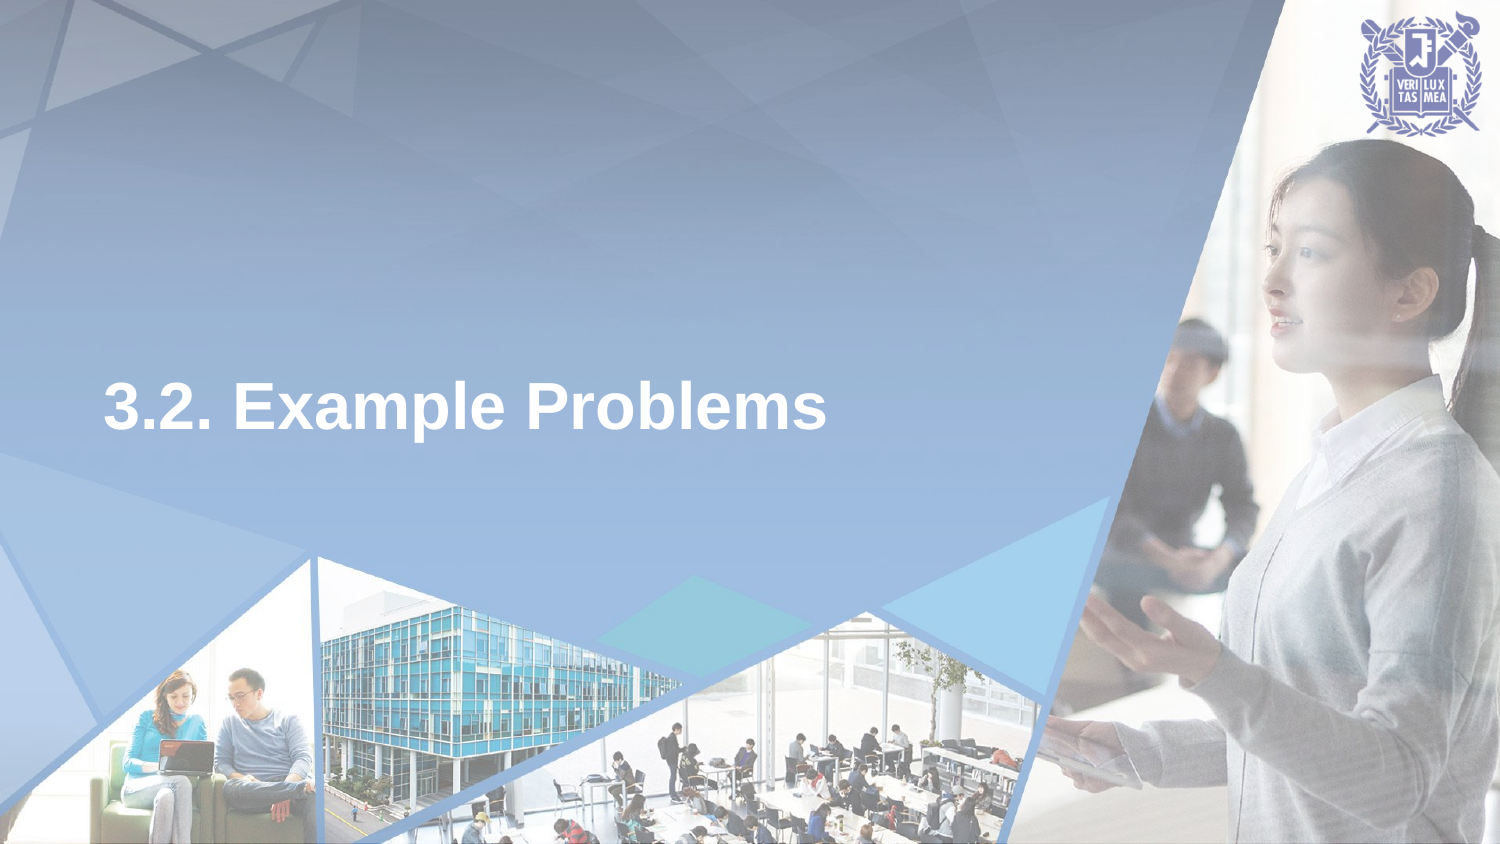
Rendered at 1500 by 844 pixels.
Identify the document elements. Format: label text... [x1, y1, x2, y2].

text_box 3.2. Example Problems [88, 339, 1140, 446]
text_box [0, 0, 1500, 844]
picture [1357, 10, 1484, 137]
